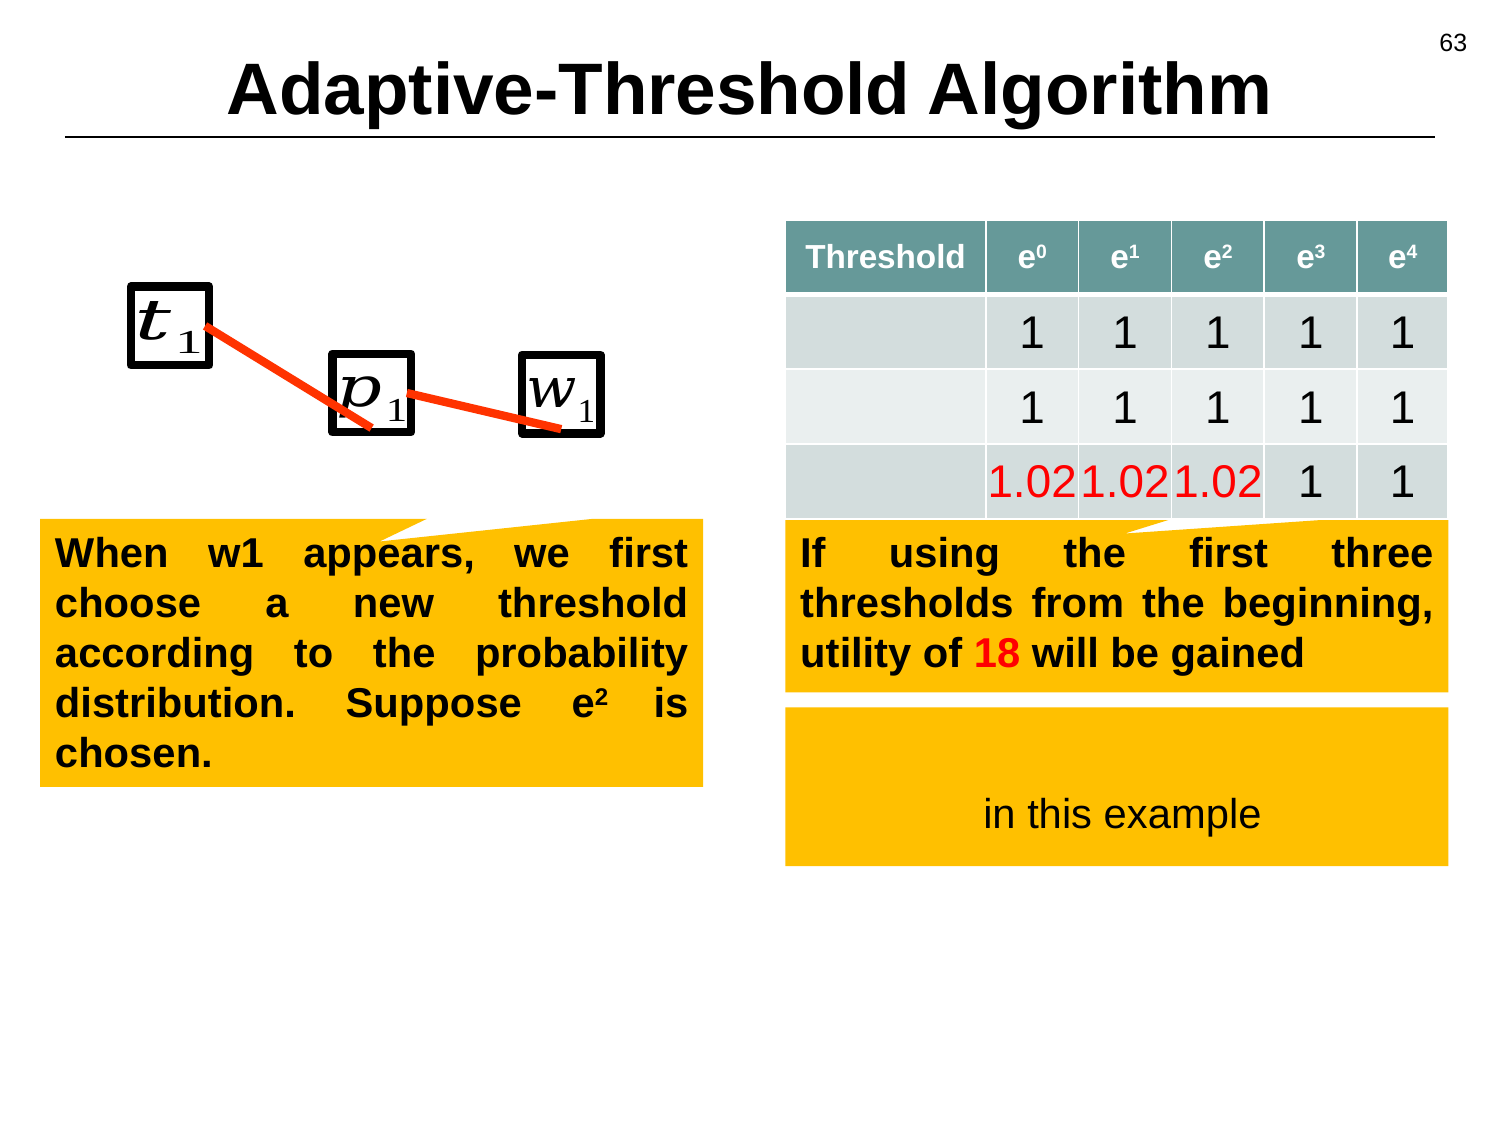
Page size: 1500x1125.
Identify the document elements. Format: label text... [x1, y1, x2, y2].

text_box If using the first three thresholds from the beginning, utility of 18 will be gained [785, 520, 1449, 693]
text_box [204, 325, 337, 394]
text_box When w1 appears, we first choose a new threshold according to the probability distribution. Suppose e2 is chosen. [40, 518, 704, 787]
title Adaptive-Threshold Algorithm [0, 16, 1500, 138]
